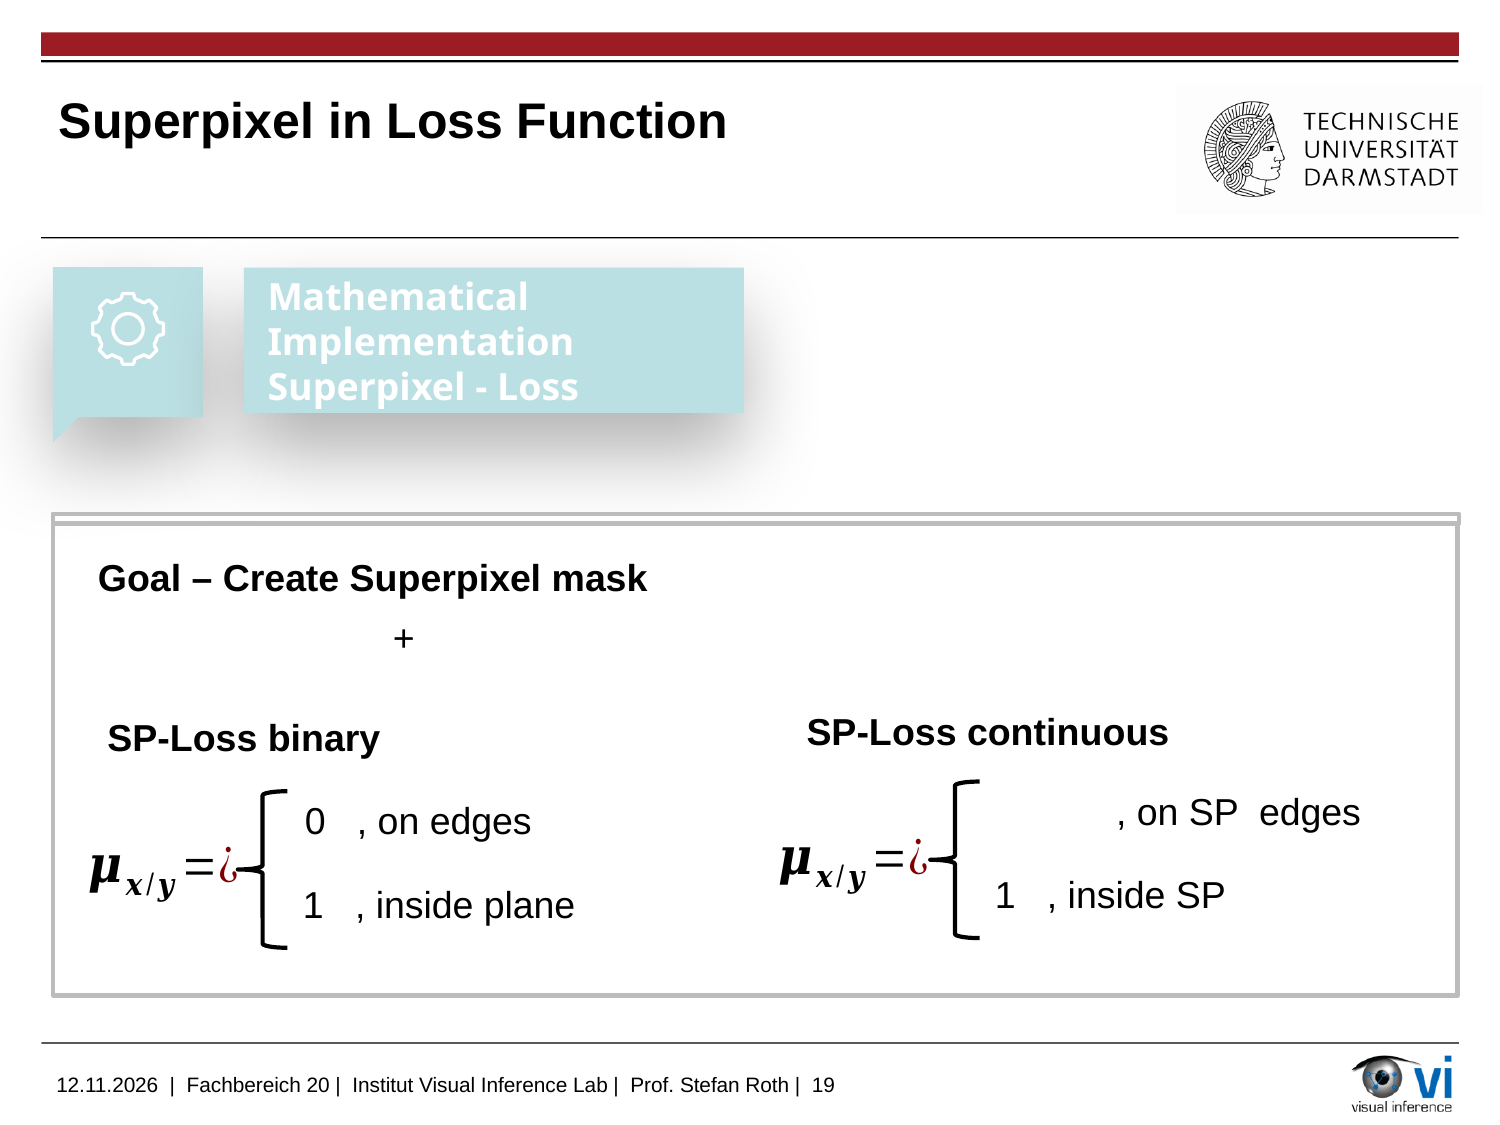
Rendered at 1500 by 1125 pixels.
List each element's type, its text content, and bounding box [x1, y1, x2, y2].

text_box [62, 250, 1329, 332]
text_box Mathematical Implementation Superpixel - Loss [242, 266, 746, 415]
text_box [52, 513, 1459, 996]
text_box [50, 265, 206, 445]
title Superpixel in Loss Function [58, 79, 1149, 218]
text_box [91, 291, 166, 366]
picture [1351, 1055, 1500, 1112]
picture [1175, 84, 1483, 214]
